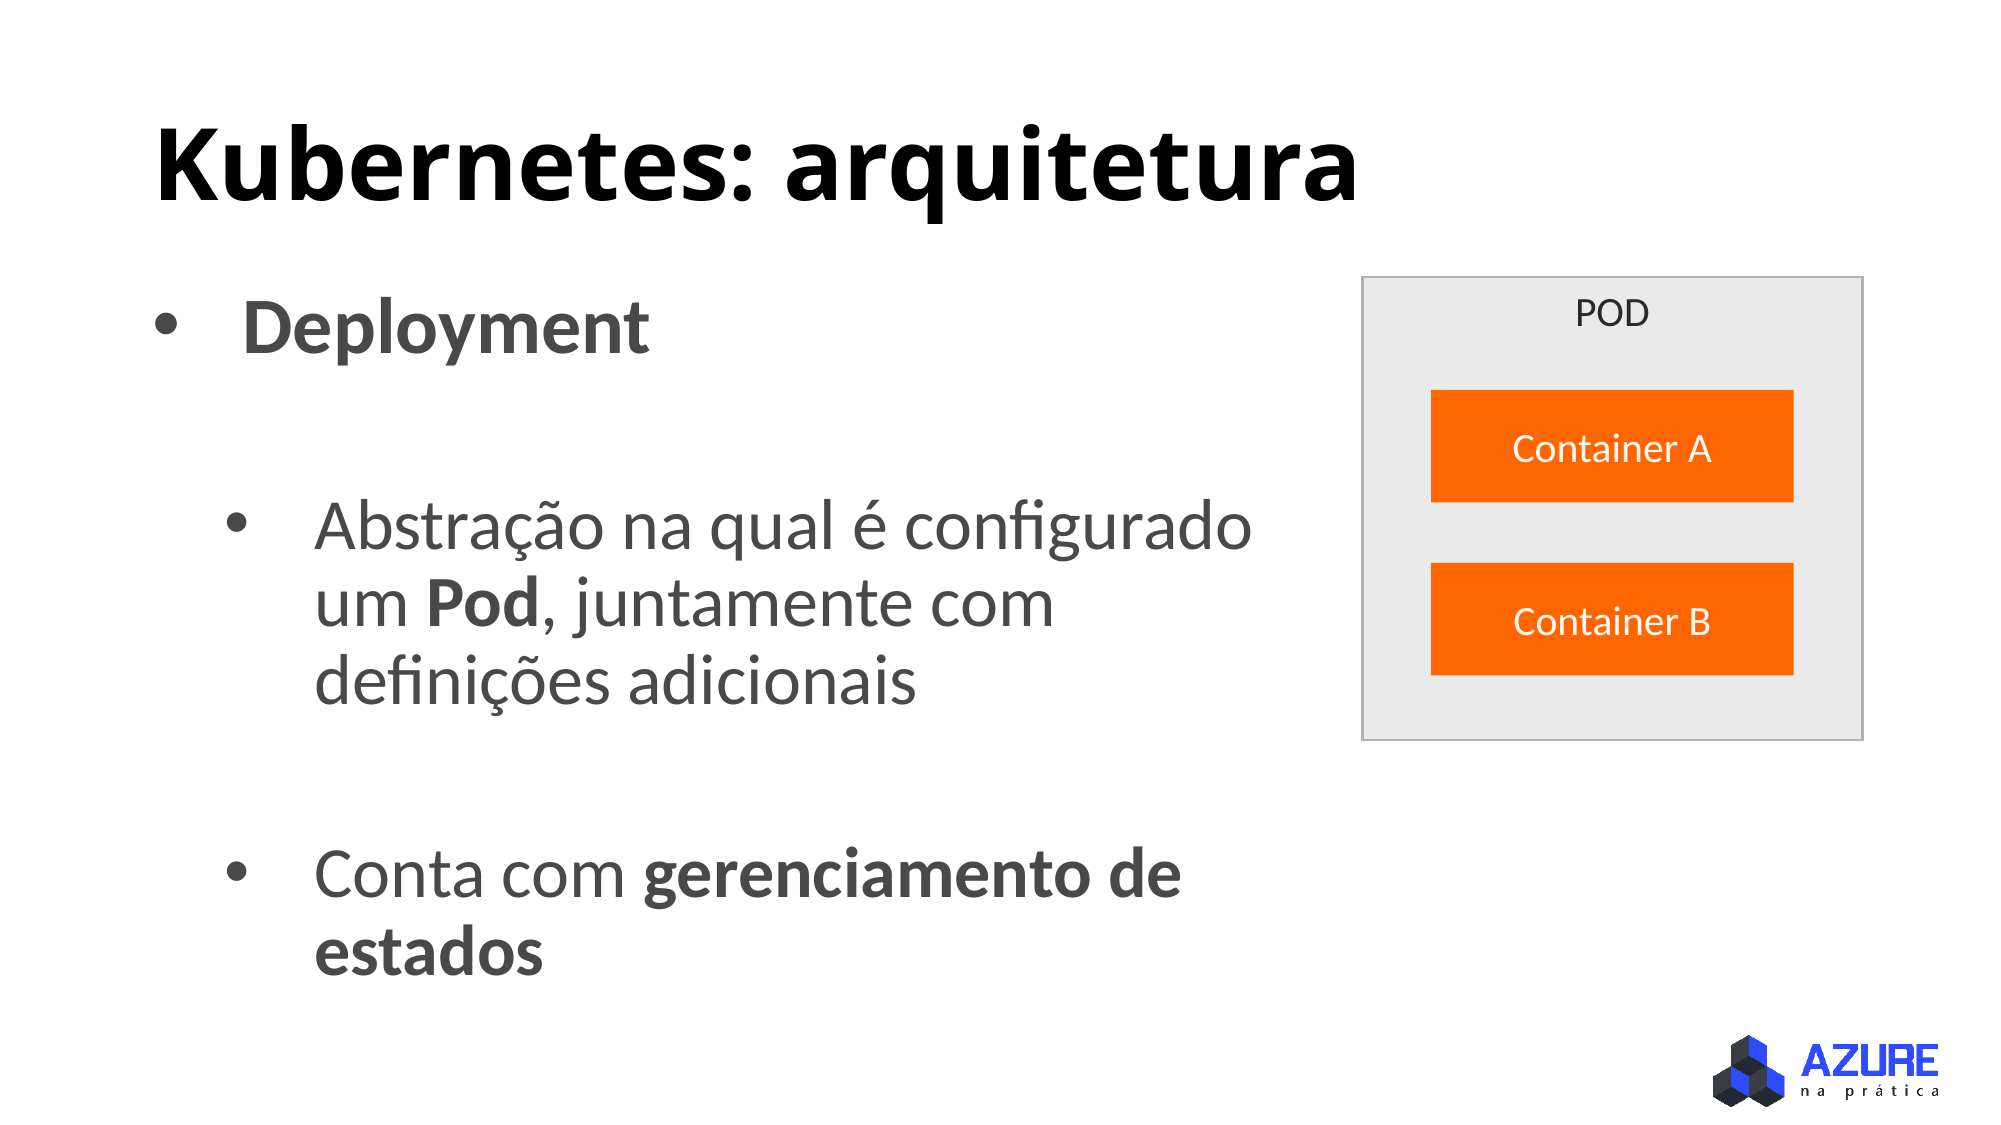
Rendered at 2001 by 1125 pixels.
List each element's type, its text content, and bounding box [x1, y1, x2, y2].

picture [1713, 1035, 1938, 1107]
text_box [1362, 277, 1863, 740]
list Deployment Abstração na qual é configurado um Pod, juntamente com definições adicionais Conta com gerenciamento de estados [137, 277, 1270, 1014]
title Kubernetes: arquitetura [137, 59, 1863, 278]
